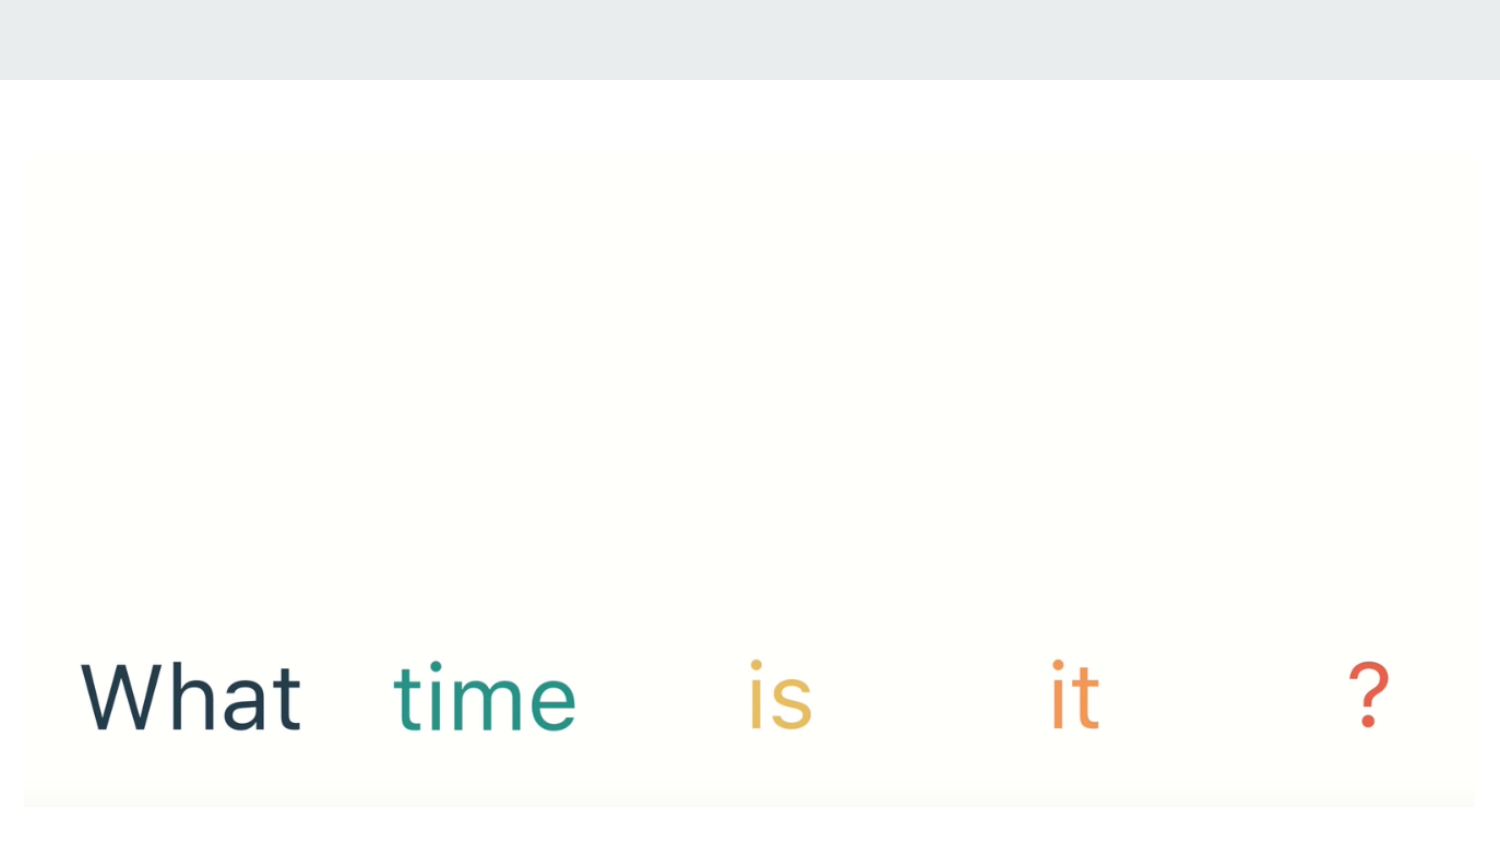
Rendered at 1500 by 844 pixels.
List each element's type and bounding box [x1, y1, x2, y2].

picture [24, 153, 1476, 807]
